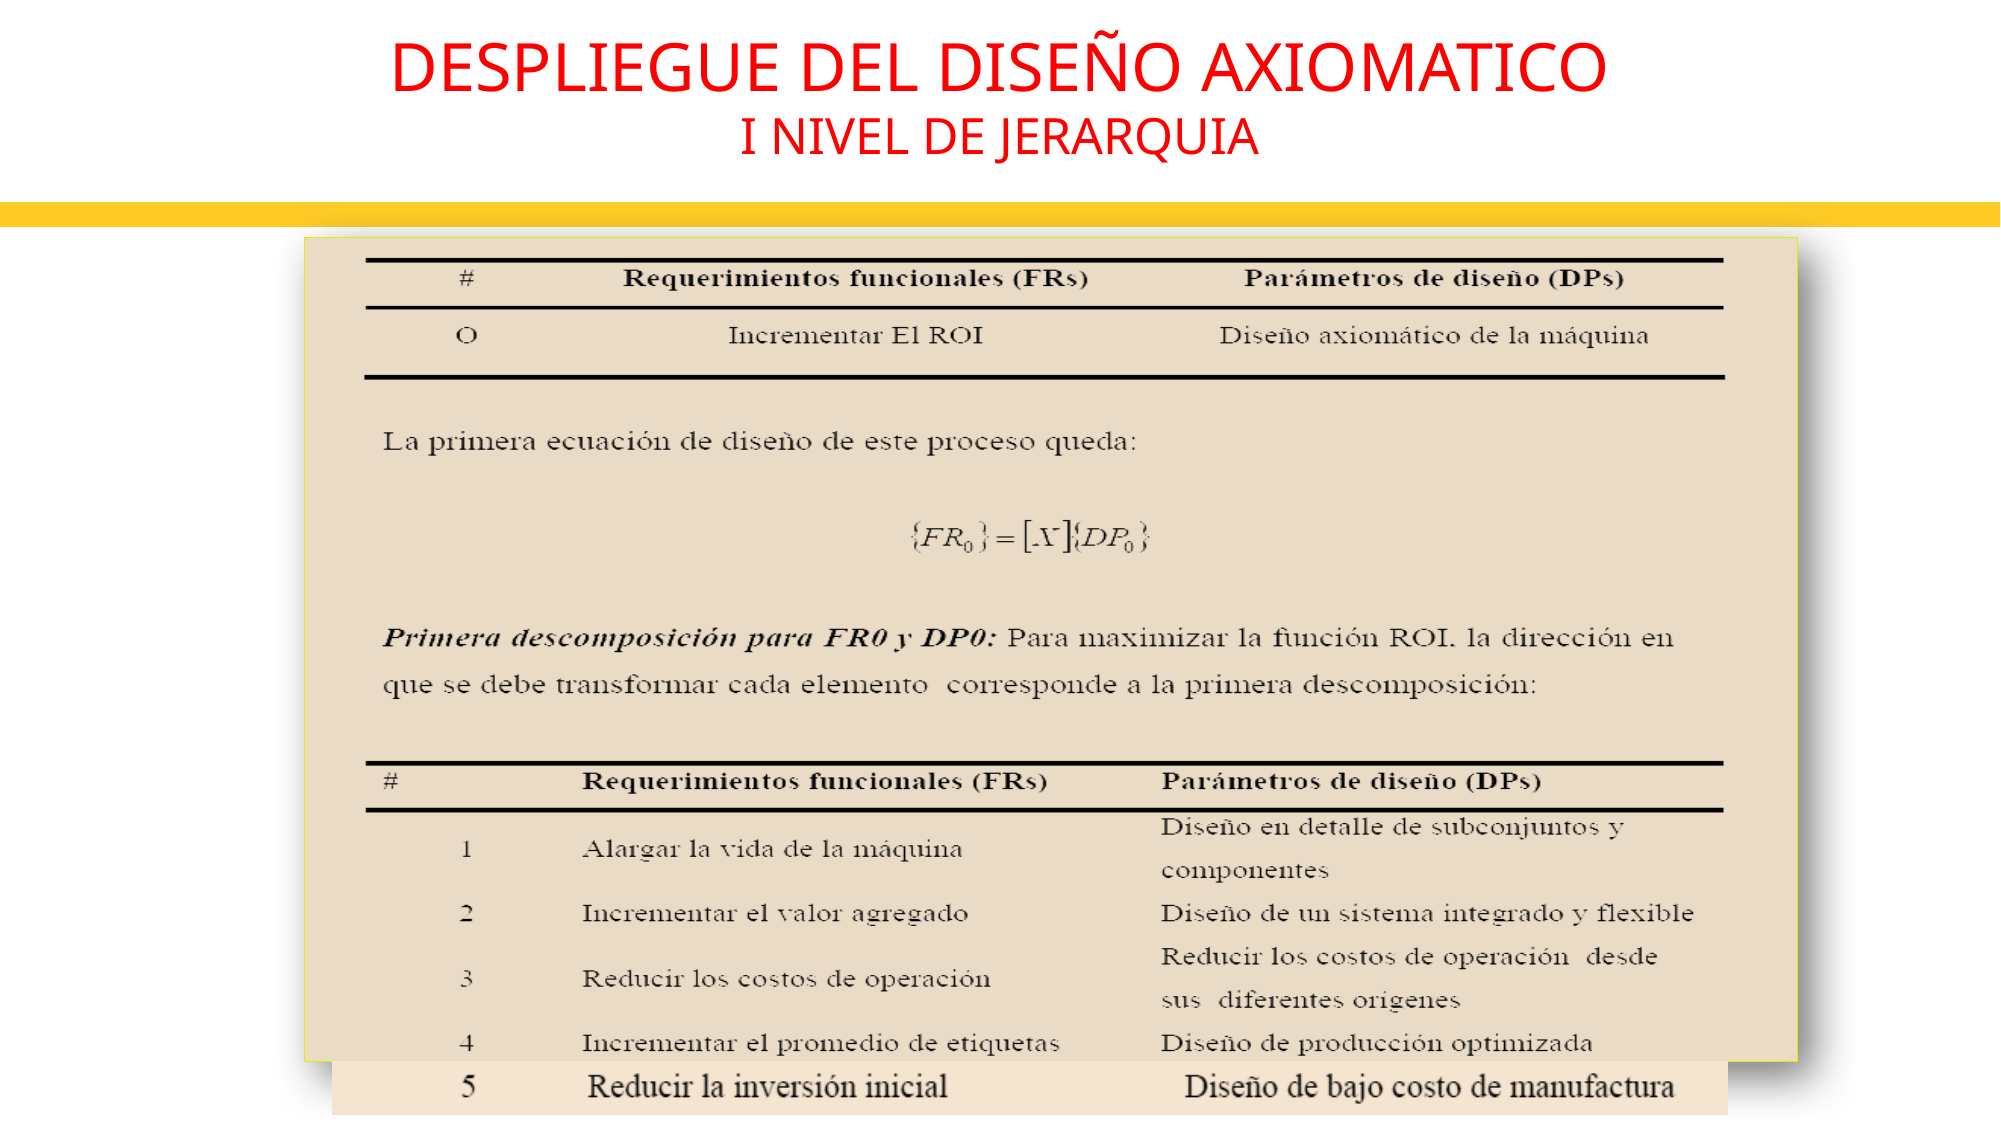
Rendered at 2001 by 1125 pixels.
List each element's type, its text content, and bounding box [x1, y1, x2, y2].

picture [303, 237, 1798, 1115]
title DESPLIEGUE DEL DISEÑO AXIOMATICO I NIVEL DE JERARQUIA [68, 2, 1932, 187]
